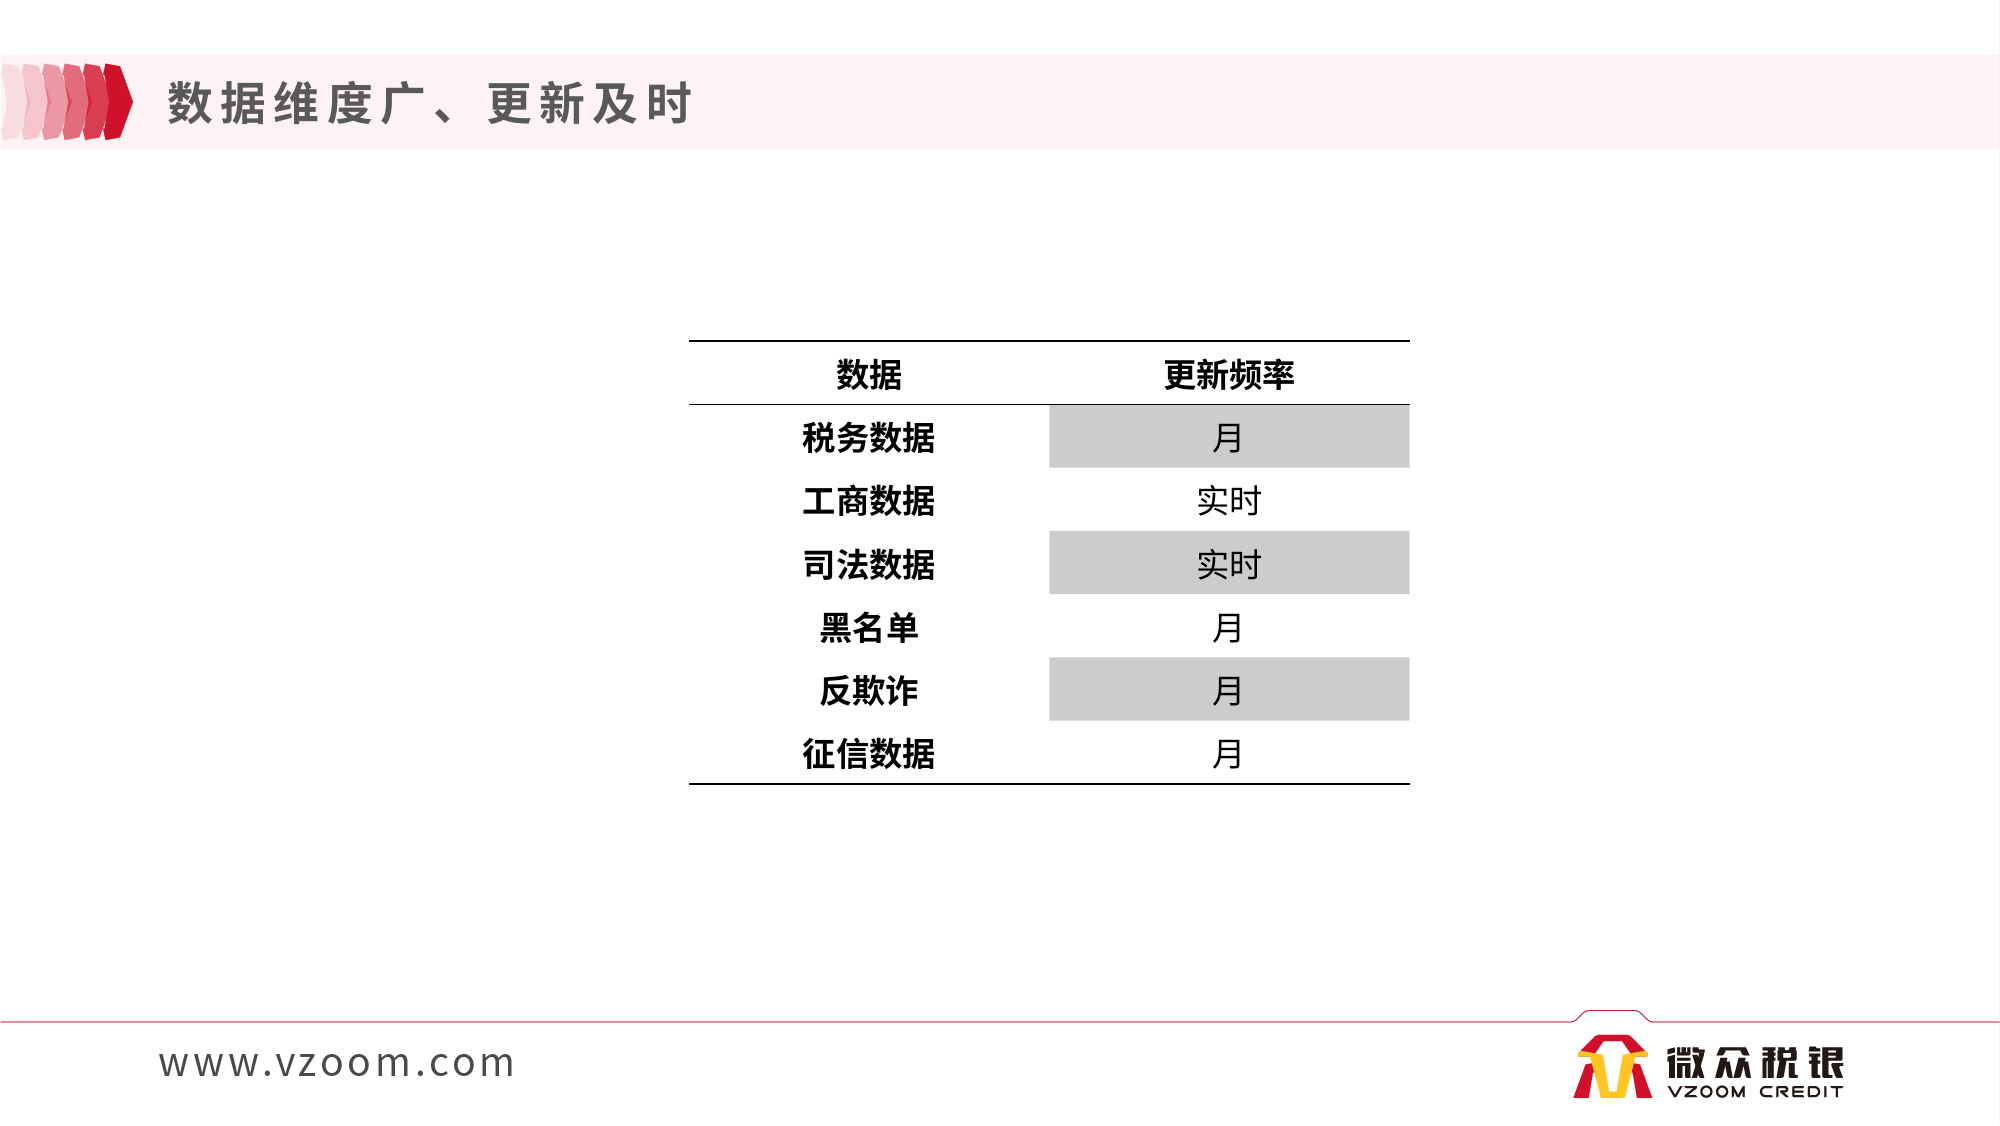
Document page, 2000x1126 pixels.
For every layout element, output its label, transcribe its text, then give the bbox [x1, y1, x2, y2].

table_cell 司法数据 [689, 531, 1049, 594]
table_cell 反欺诈 [689, 657, 1049, 721]
table_cell 工商数据 [689, 468, 1049, 531]
table_header 更新频率 [1049, 342, 1410, 404]
table_cell 实时 [1049, 468, 1410, 531]
table_header 数据 [689, 342, 1049, 404]
table_cell 月 [1049, 657, 1410, 721]
table_cell 月 [1049, 594, 1410, 657]
title 数据维度广、更新及时 [149, 66, 1950, 138]
table_cell 税务数据 [689, 405, 1049, 468]
table_cell 月 [1049, 721, 1410, 783]
table_cell 月 [1049, 405, 1410, 468]
table_cell 黑名单 [689, 594, 1049, 657]
picture [0, 0, 2000, 1126]
table_cell 实时 [1049, 531, 1410, 594]
table_cell 征信数据 [689, 721, 1049, 783]
